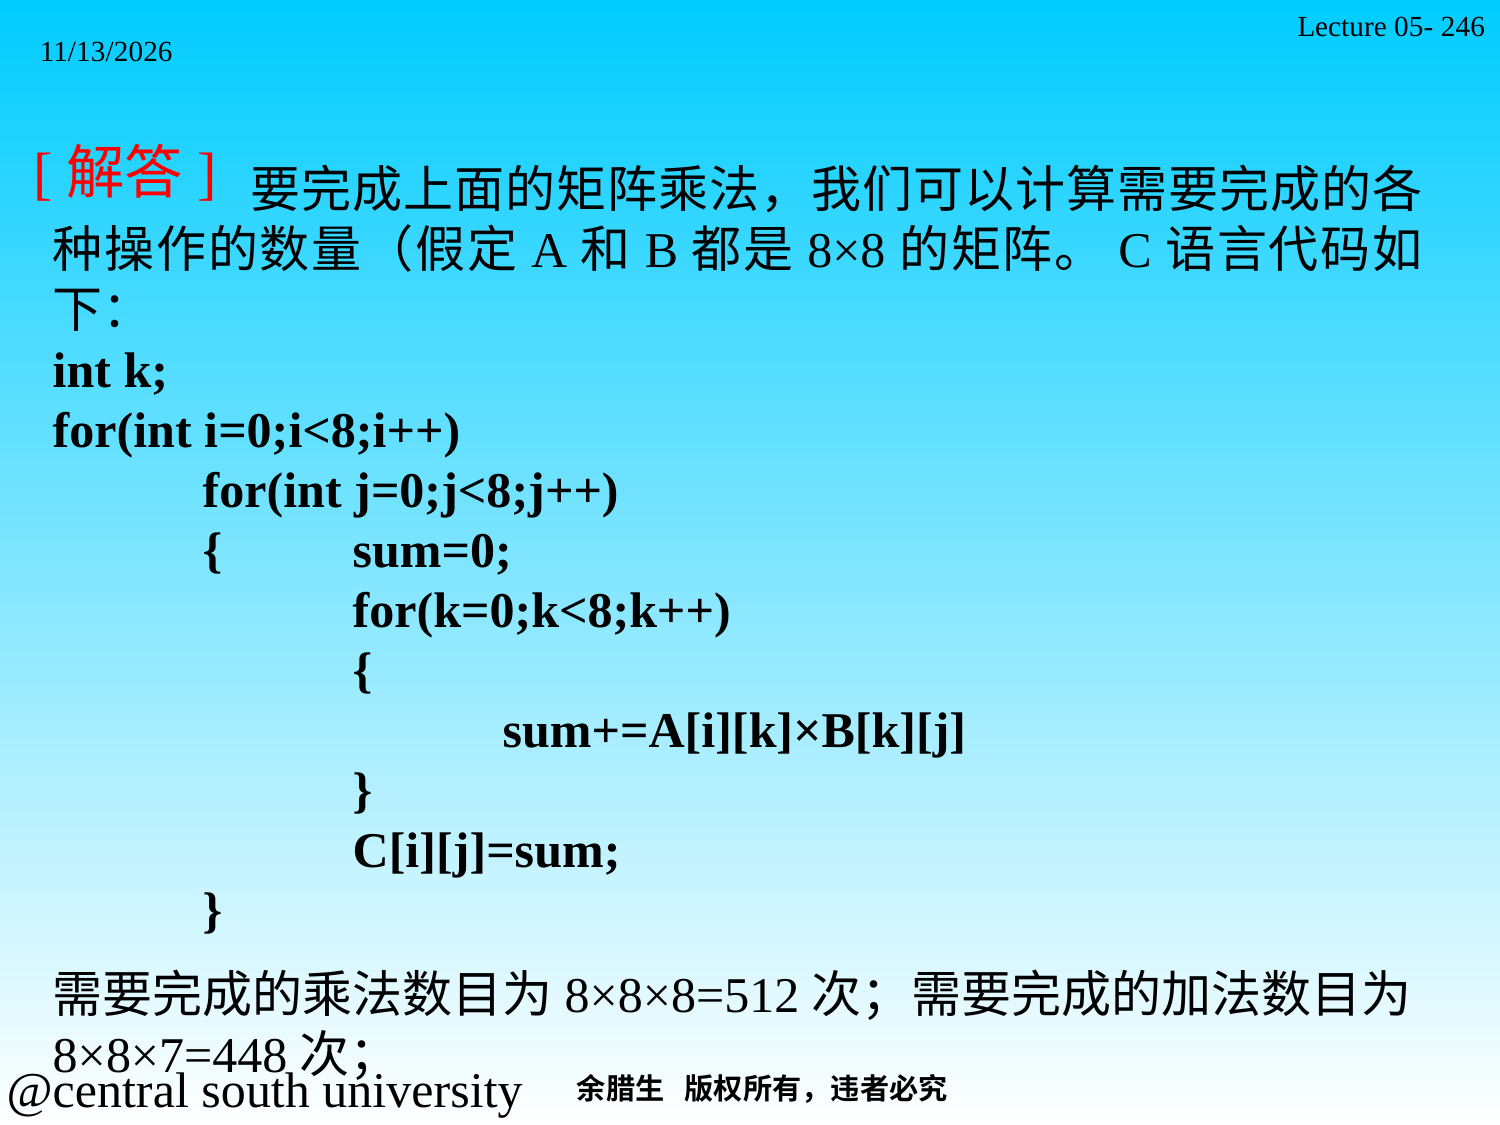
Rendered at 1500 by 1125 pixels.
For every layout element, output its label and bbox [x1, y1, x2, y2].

slide_number [24, 24, 444, 101]
footer [524, 1091, 1001, 1125]
slide_number [1187, 0, 1500, 76]
text_box [0, 74, 1438, 1091]
